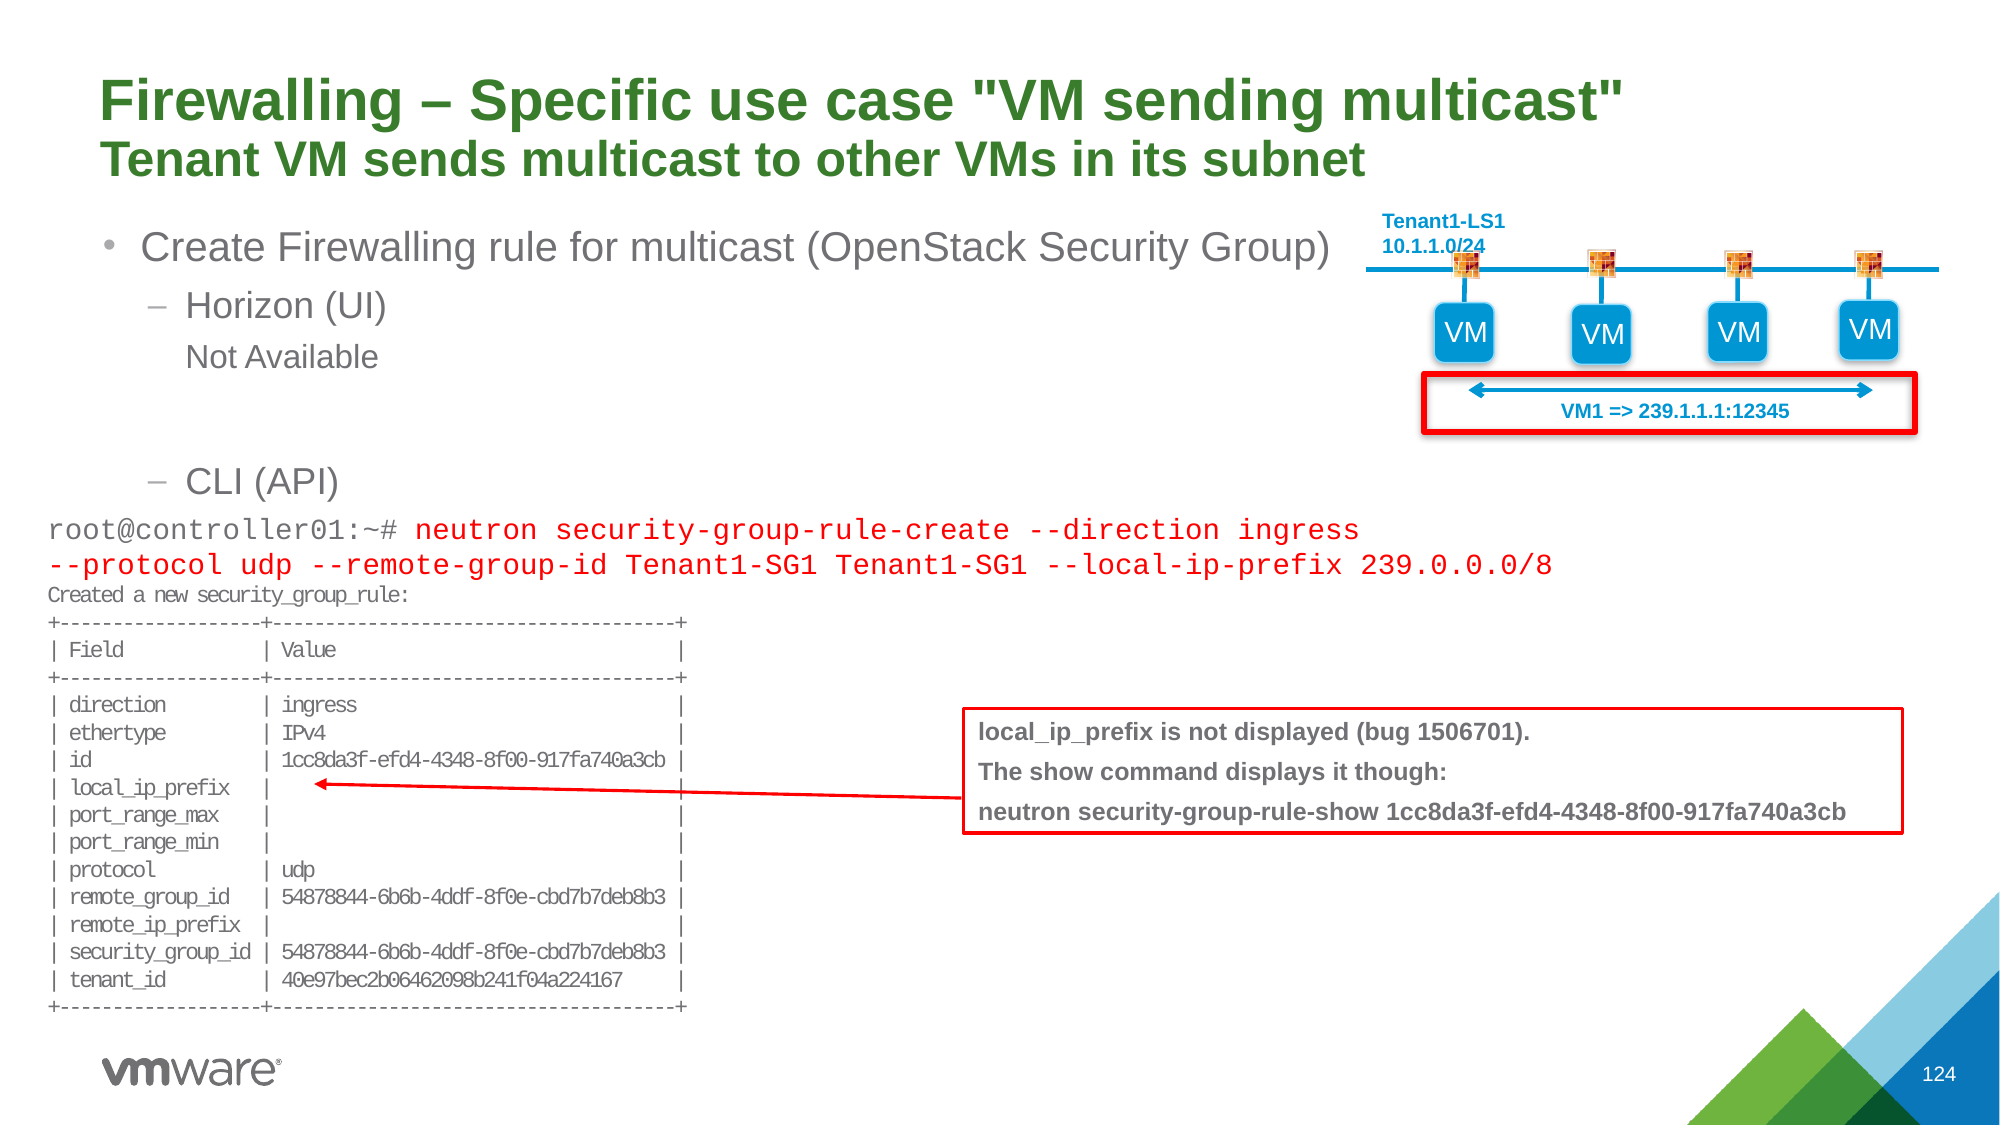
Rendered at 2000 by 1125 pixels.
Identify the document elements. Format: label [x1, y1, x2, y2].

picture [1852, 248, 1886, 281]
picture [1585, 247, 1619, 281]
text_box [1707, 282, 1768, 363]
text_box [1571, 281, 1632, 365]
slide_number [1902, 1060, 1977, 1085]
text_box [1423, 373, 1916, 433]
text_box [32, 509, 1977, 1020]
title [99, 54, 1940, 188]
text_box [1838, 281, 1900, 361]
text_box [1367, 199, 1521, 265]
picture [1449, 248, 1483, 282]
picture [1722, 248, 1755, 282]
list [102, 224, 1340, 509]
text_box [1433, 282, 1495, 363]
picture [1674, 887, 2000, 1125]
